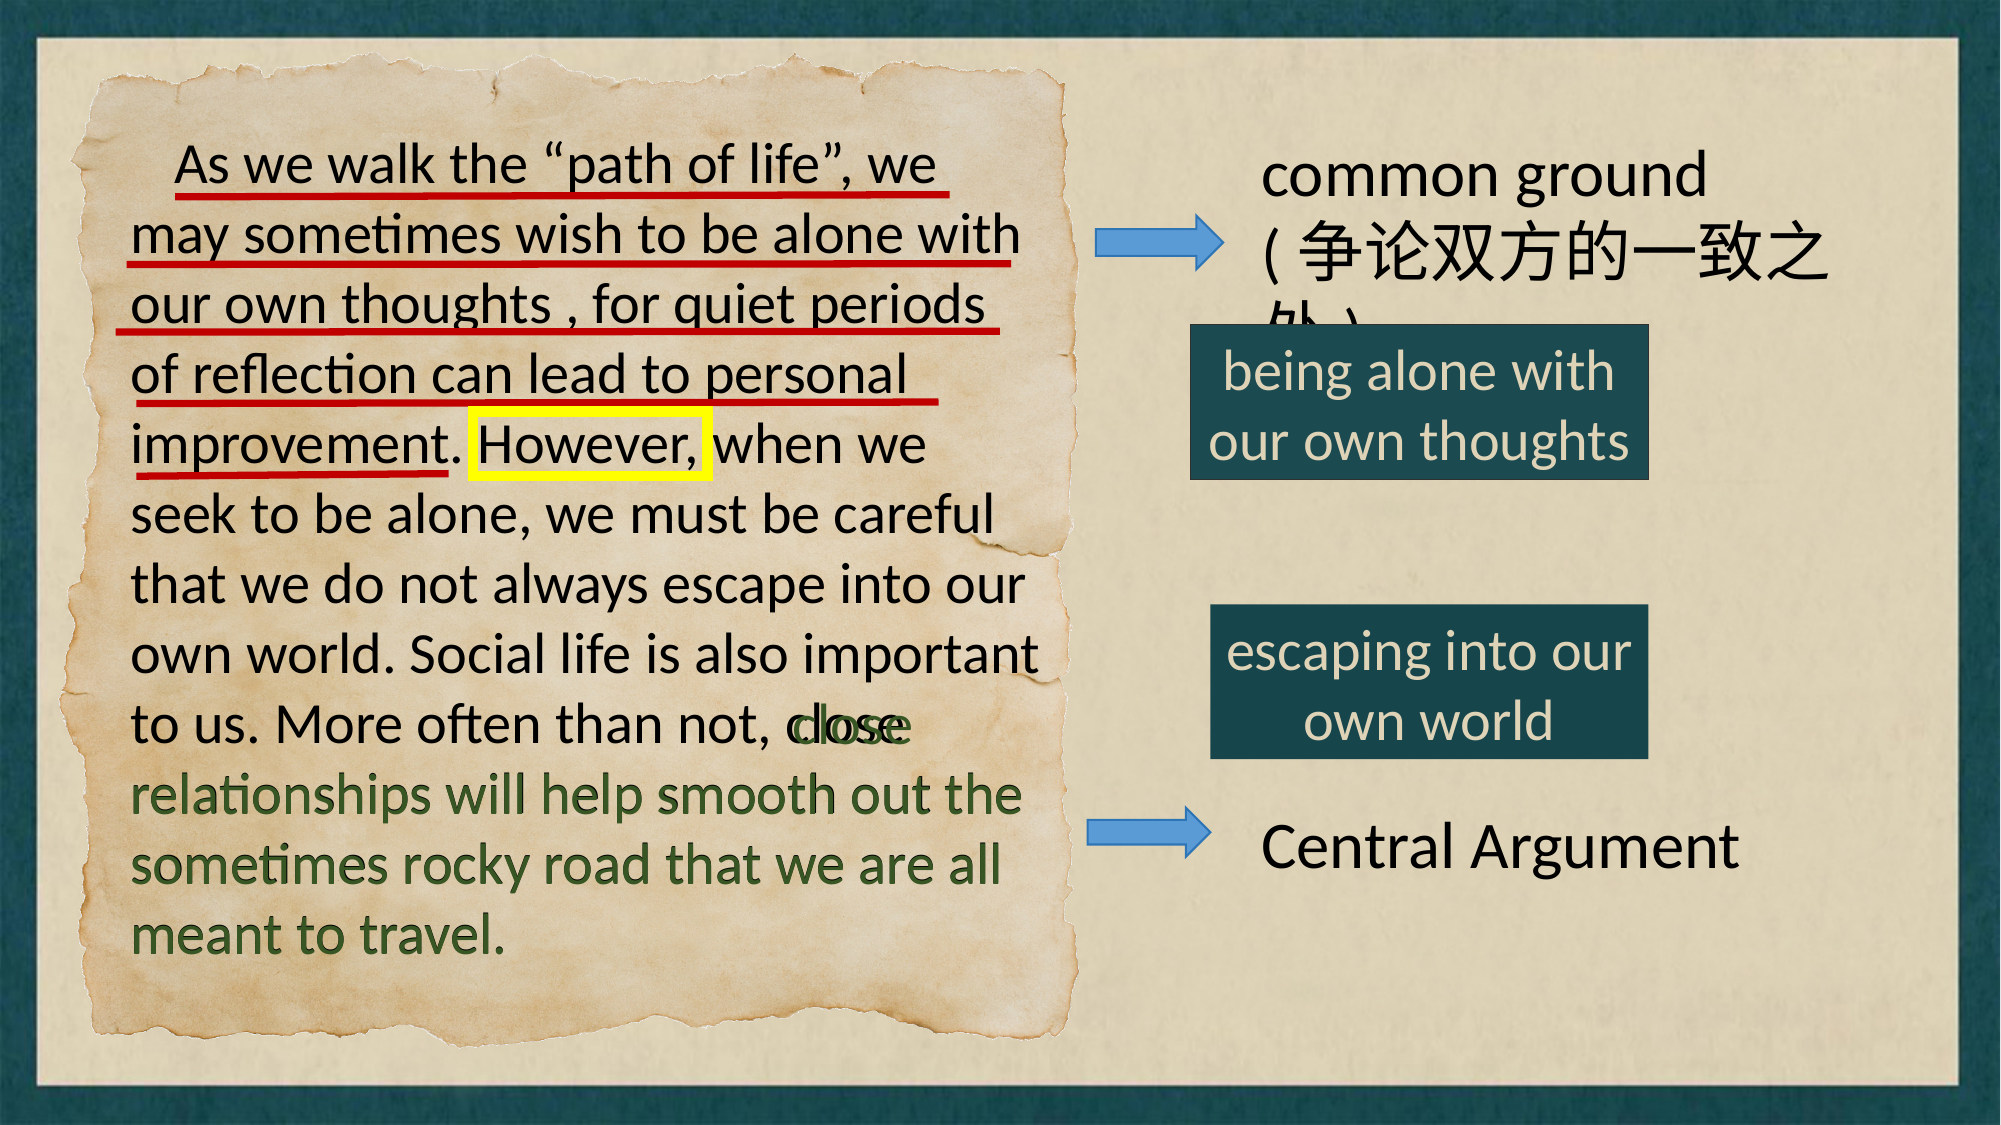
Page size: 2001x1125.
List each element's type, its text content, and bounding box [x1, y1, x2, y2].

picture [0, 0, 2001, 1125]
text_box escaping into our own world [1210, 604, 1649, 760]
text_box common ground (争论双方的一致之处) [1246, 122, 1910, 378]
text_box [115, 194, 1012, 477]
text_box Central Argument [1246, 794, 1910, 889]
text_box [1143, 805, 1212, 860]
text_box being alone with our own thoughts [1190, 324, 1649, 480]
text_box [1143, 213, 1225, 272]
